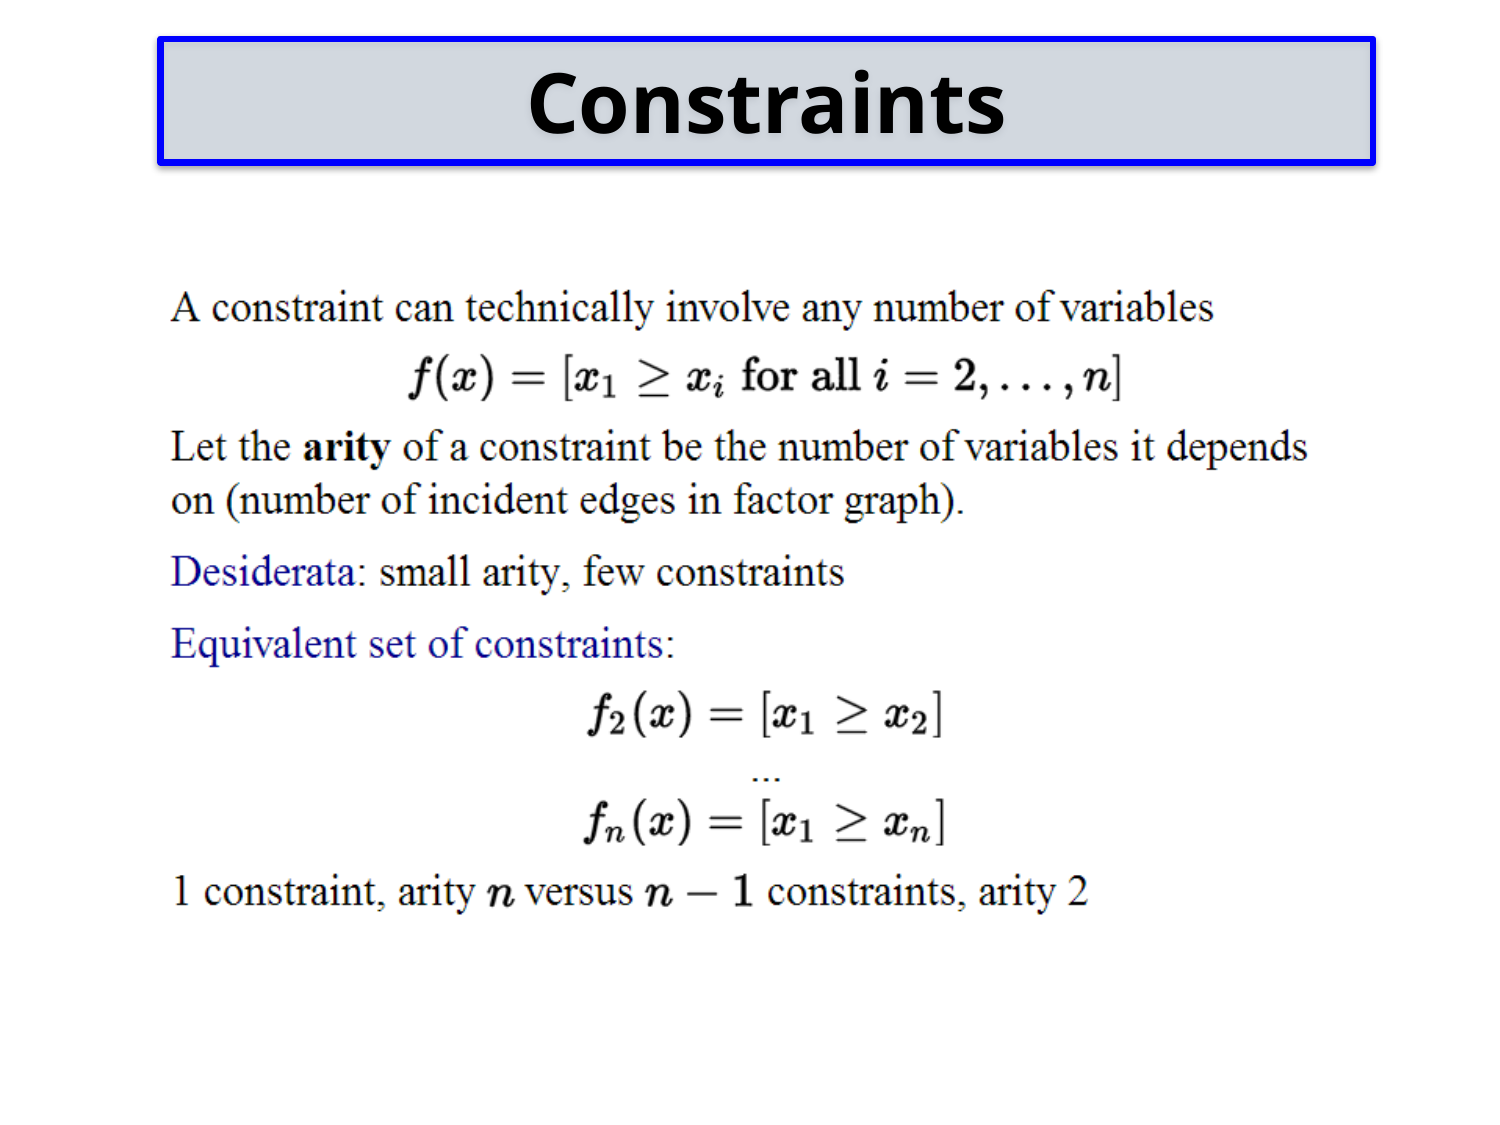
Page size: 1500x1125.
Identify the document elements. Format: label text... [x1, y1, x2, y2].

picture [160, 267, 1340, 982]
text_box Constraints [157, 36, 1376, 166]
